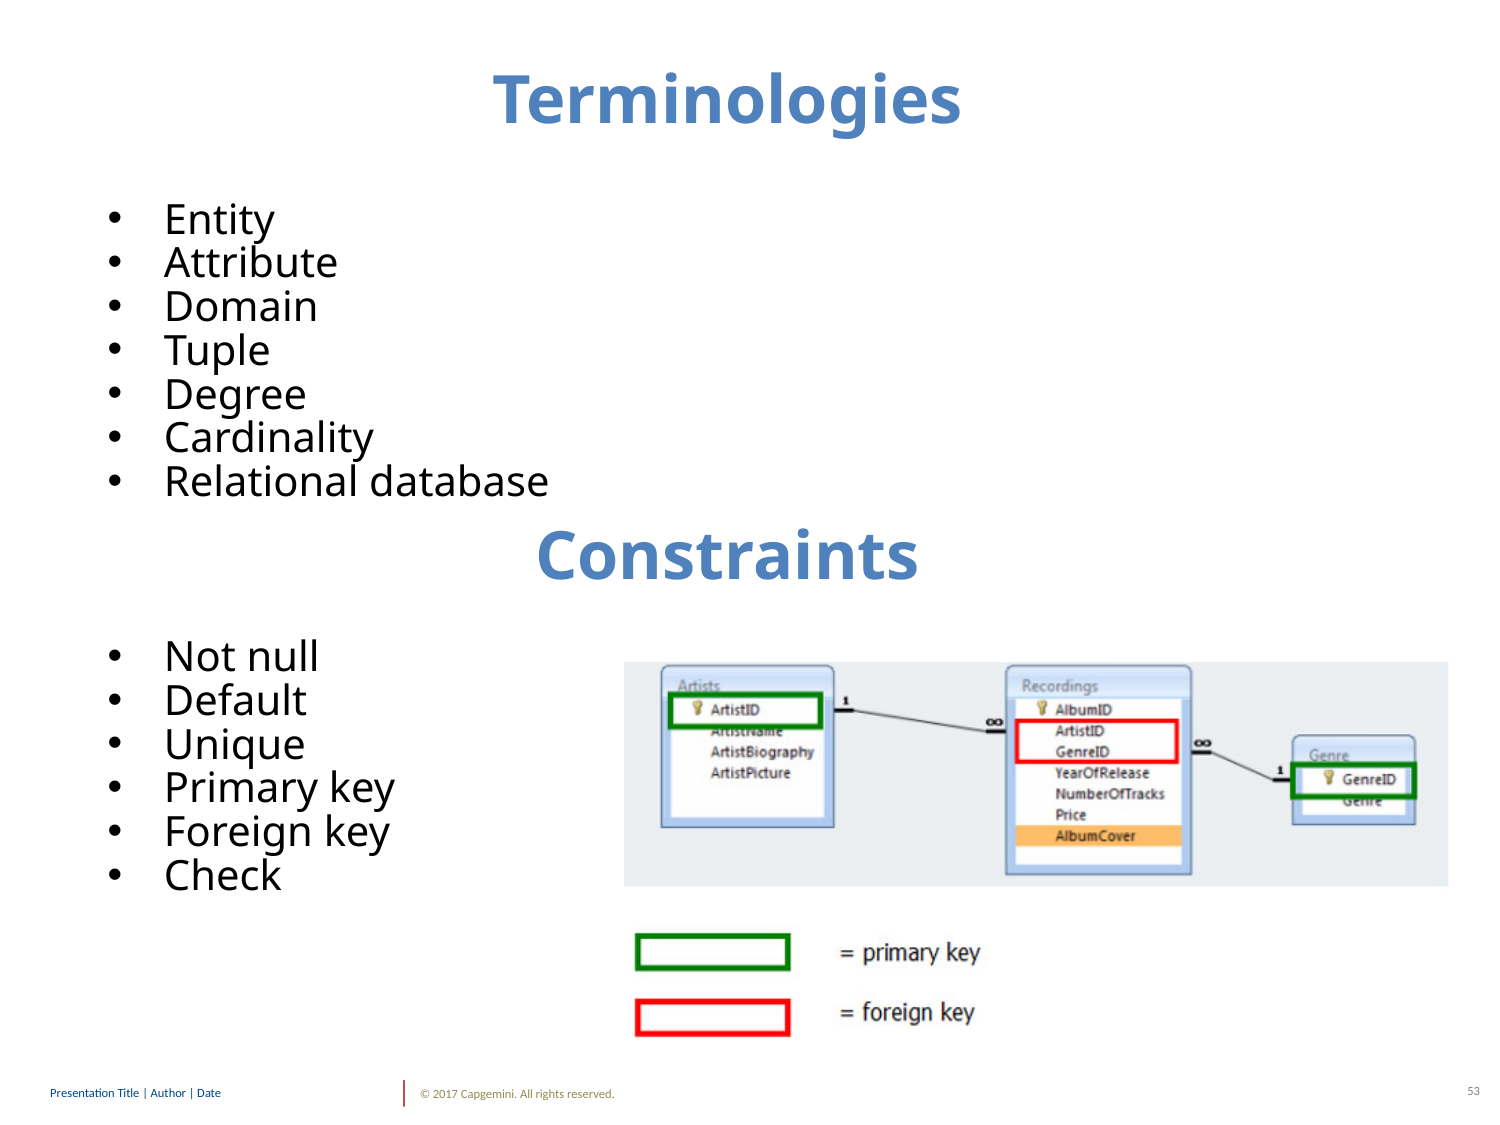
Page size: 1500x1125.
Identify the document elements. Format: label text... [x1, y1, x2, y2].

text_box Entity Attribute Domain Tuple Degree Cardinality Relational database Constraints Not null Default Unique Primary key Foreign key Check [107, 208, 1348, 1035]
picture [624, 662, 1451, 1051]
text_box Terminologies [50, 66, 1406, 208]
